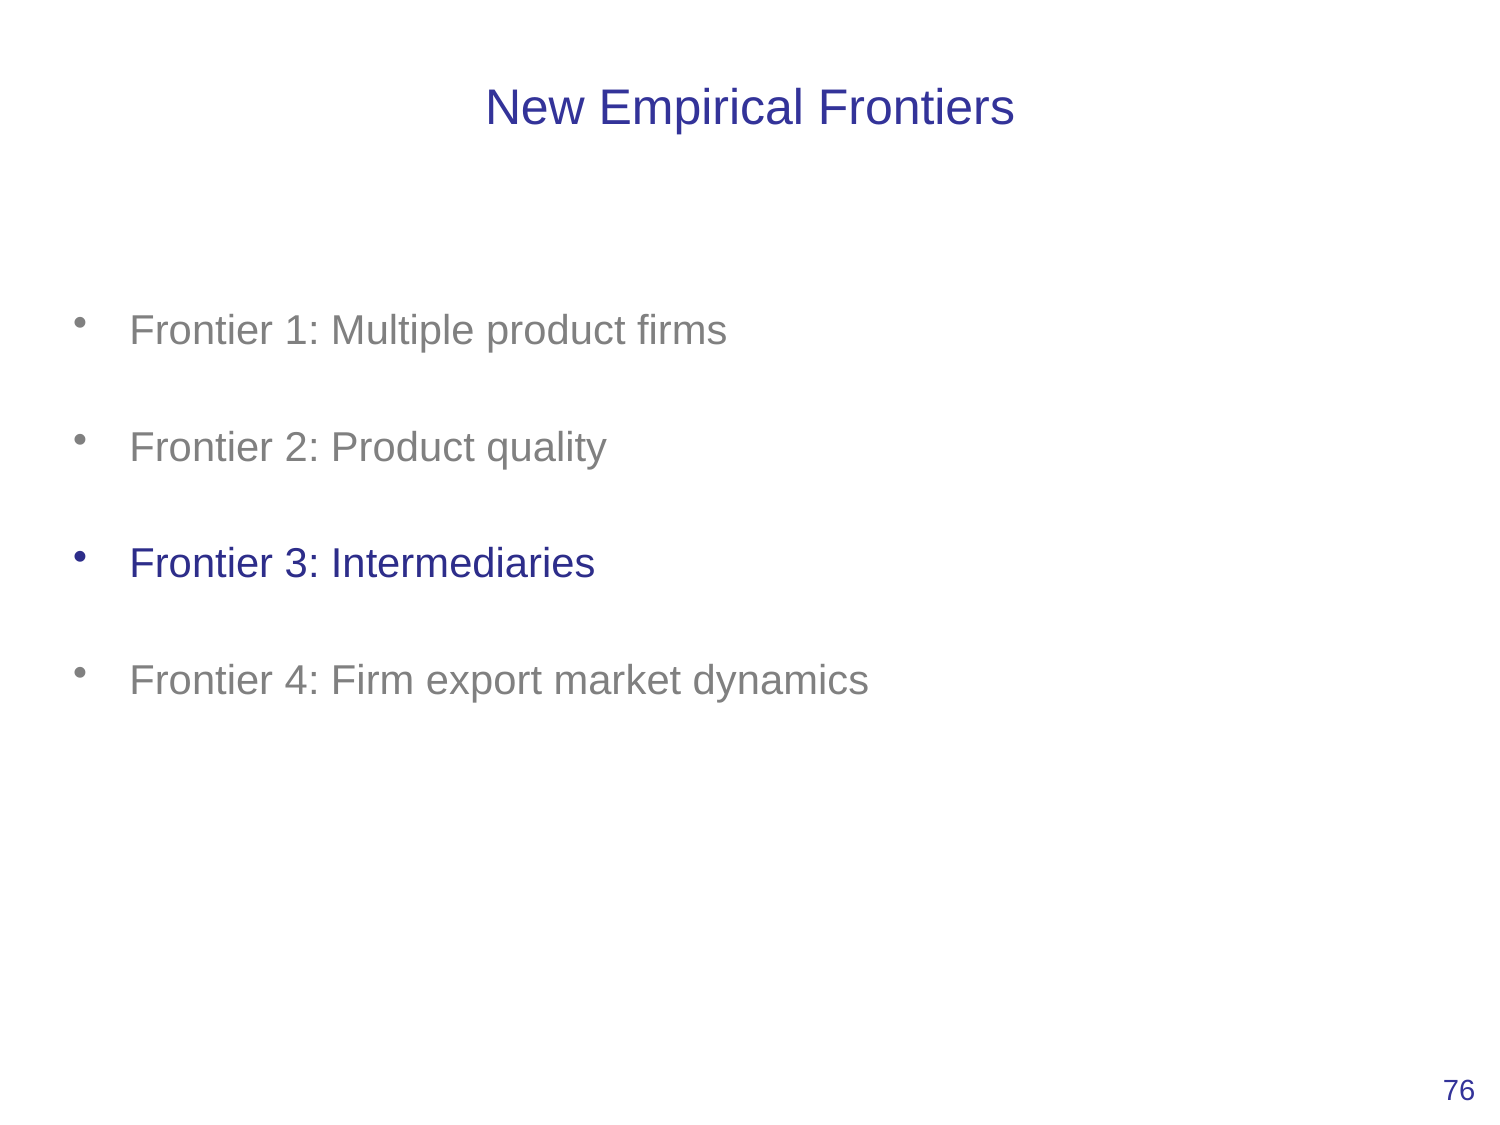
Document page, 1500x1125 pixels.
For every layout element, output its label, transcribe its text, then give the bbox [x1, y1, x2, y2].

list Frontier 1: Multiple product firms Frontier 2: Product quality Frontier 3: Intermediaries Frontier 4: Firm export market dynamics [57, 178, 1443, 1125]
slide_number 76 [1408, 1028, 1491, 1108]
title New Empirical Frontiers [57, 44, 1443, 165]
